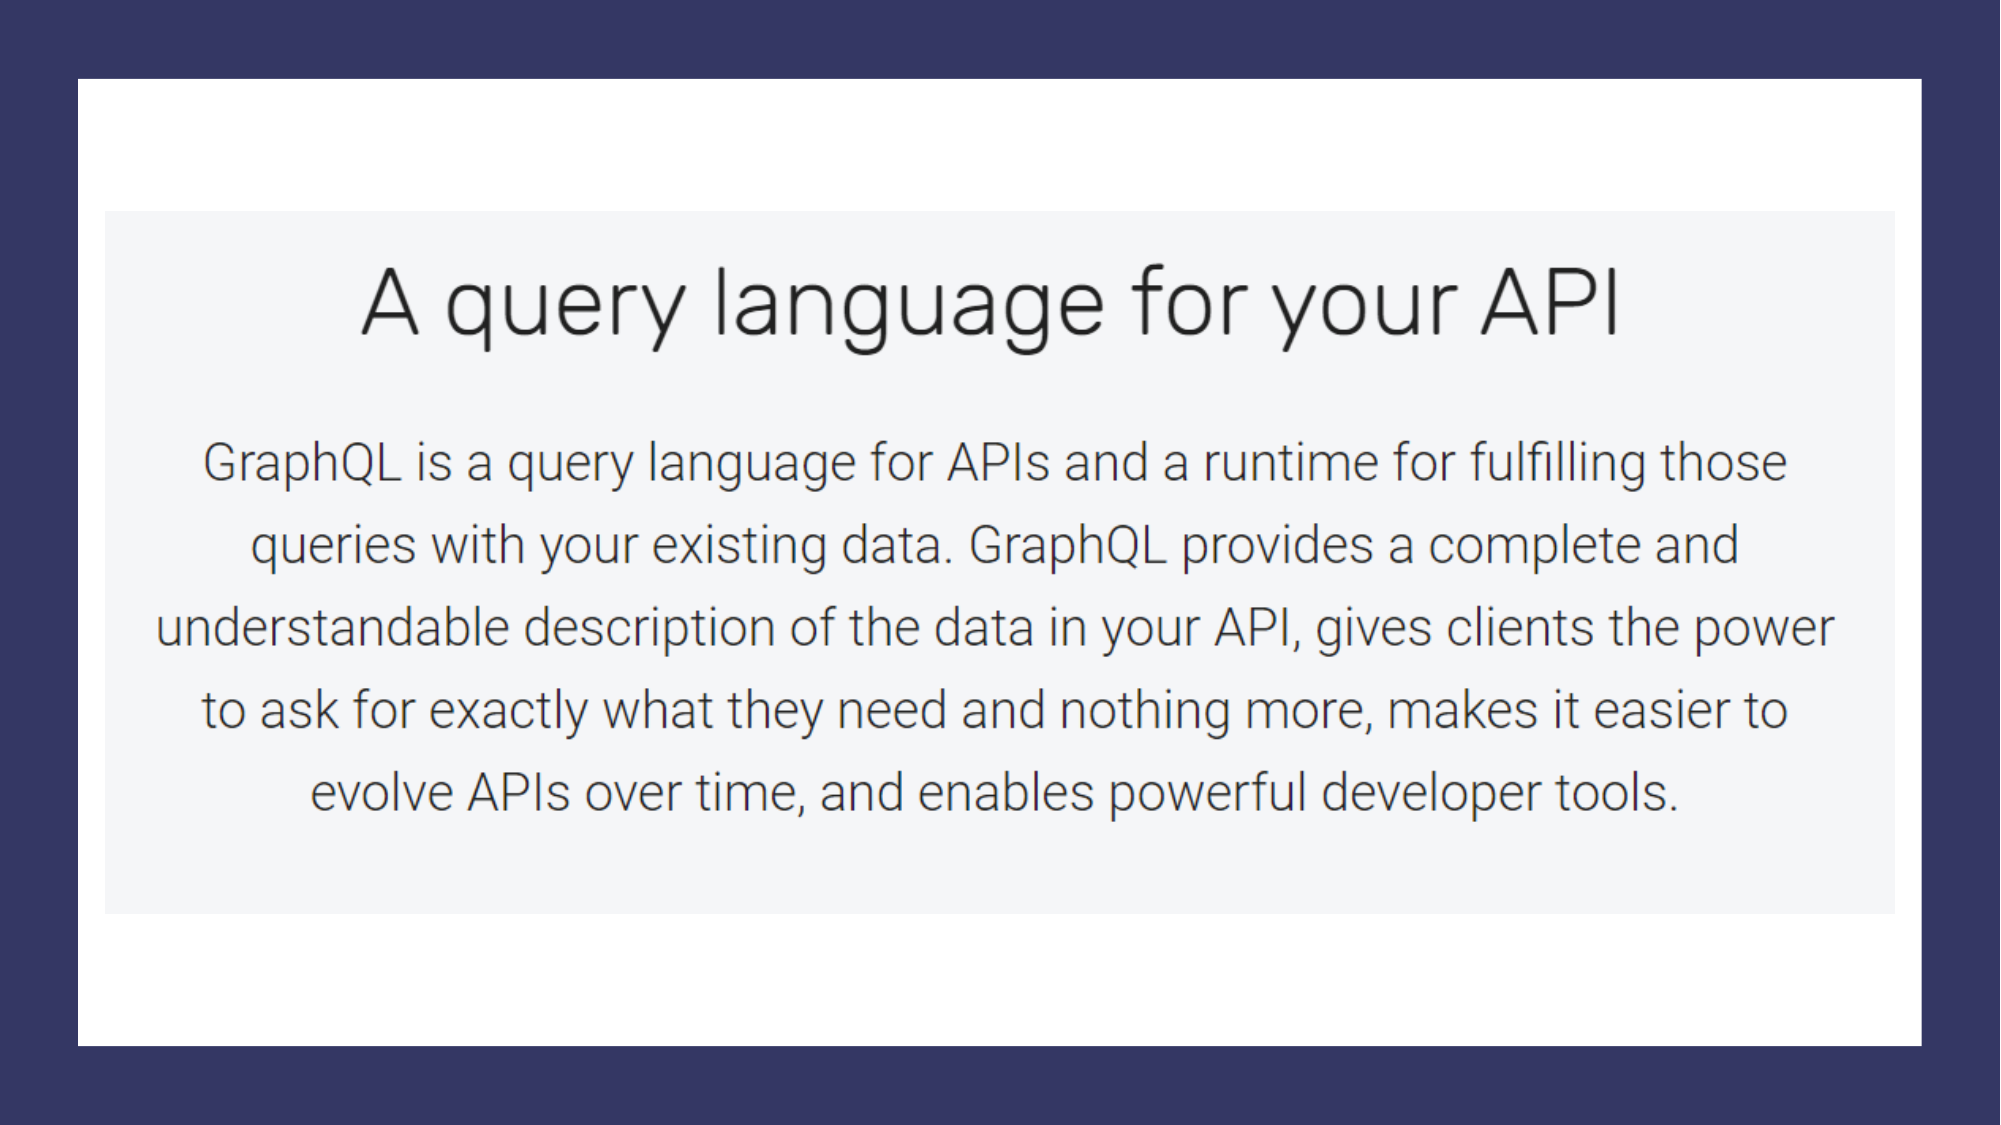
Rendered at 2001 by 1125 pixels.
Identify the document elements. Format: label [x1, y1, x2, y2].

list [105, 211, 1895, 914]
text_box [77, 78, 1923, 1047]
text_box [0, 0, 2000, 1125]
